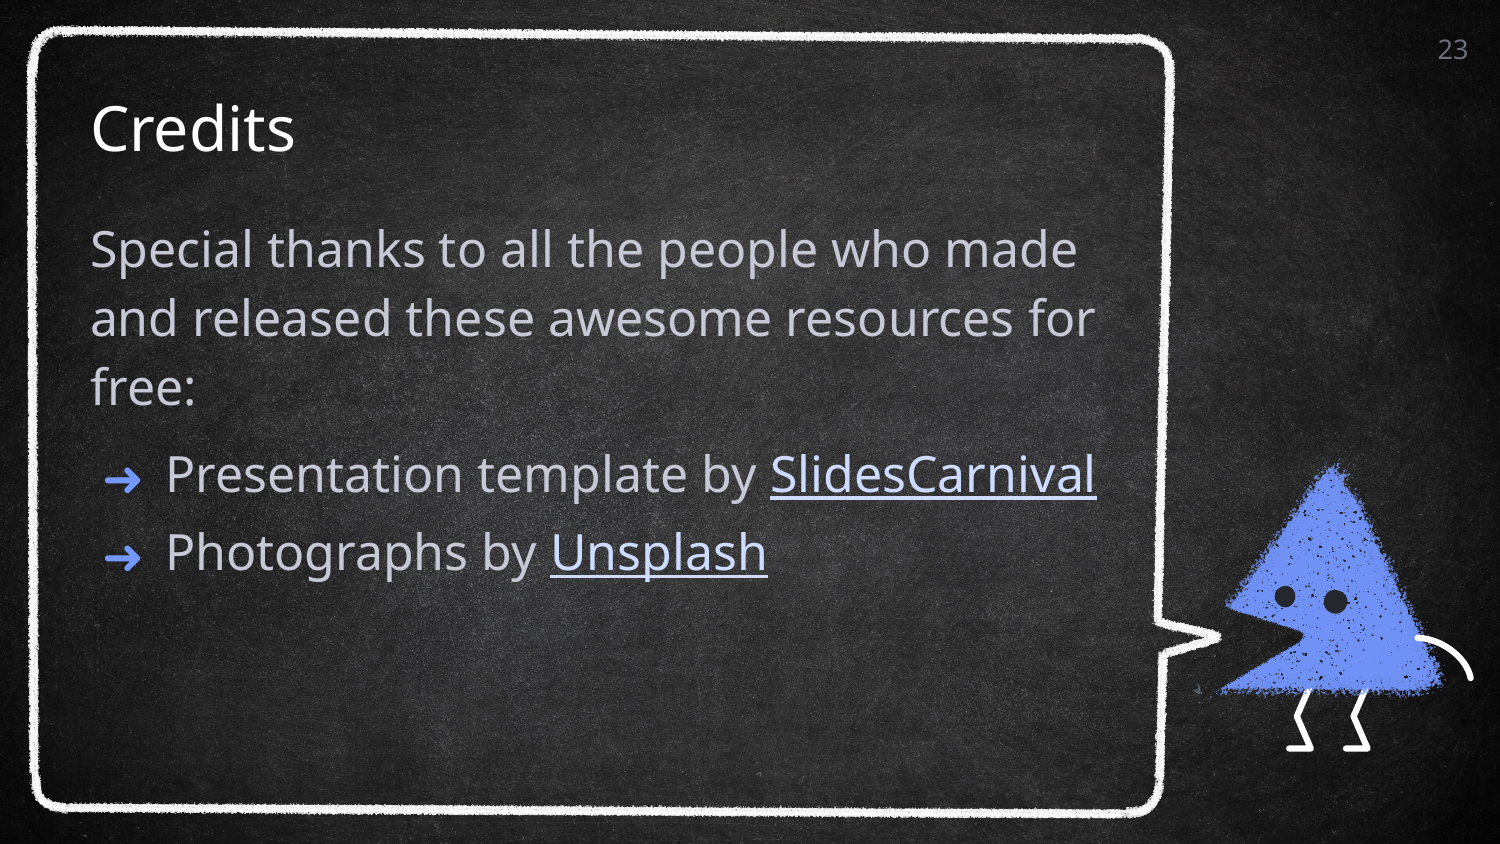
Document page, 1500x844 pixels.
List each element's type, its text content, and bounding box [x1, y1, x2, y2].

slide_number 23 [1378, 32, 1469, 98]
title Credits [89, 97, 1102, 163]
picture [0, 0, 1500, 844]
list Special thanks to all the people who made and released these awesome resources for free: Presentation template by SlidesCarnival Photographs by Unsplash [89, 208, 1102, 750]
